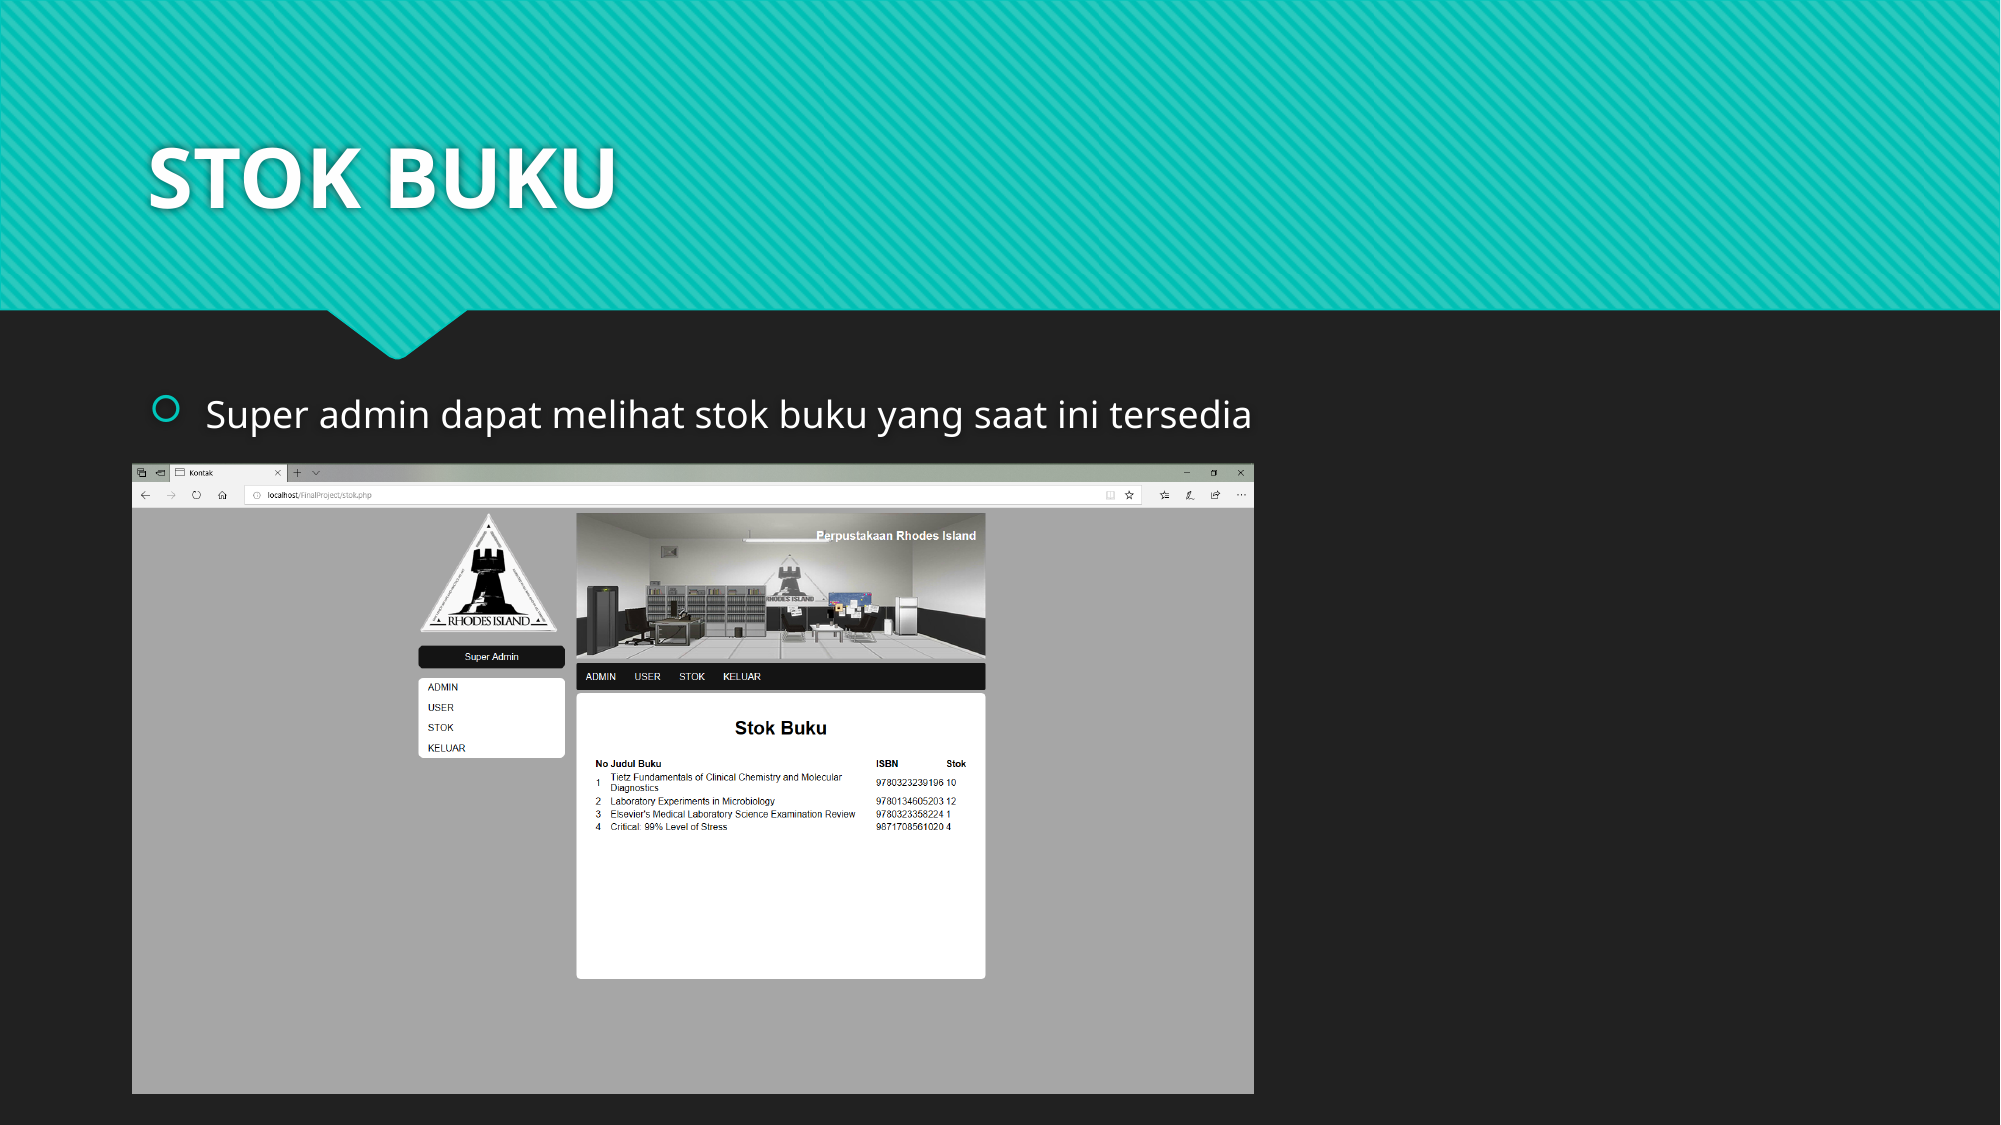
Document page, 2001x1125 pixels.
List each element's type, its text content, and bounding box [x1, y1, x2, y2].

title STOK BUKU [132, 73, 1868, 233]
picture [132, 463, 1254, 1095]
list Super admin dapat melihat stok buku yang saat ini tersedia [134, 364, 1866, 464]
